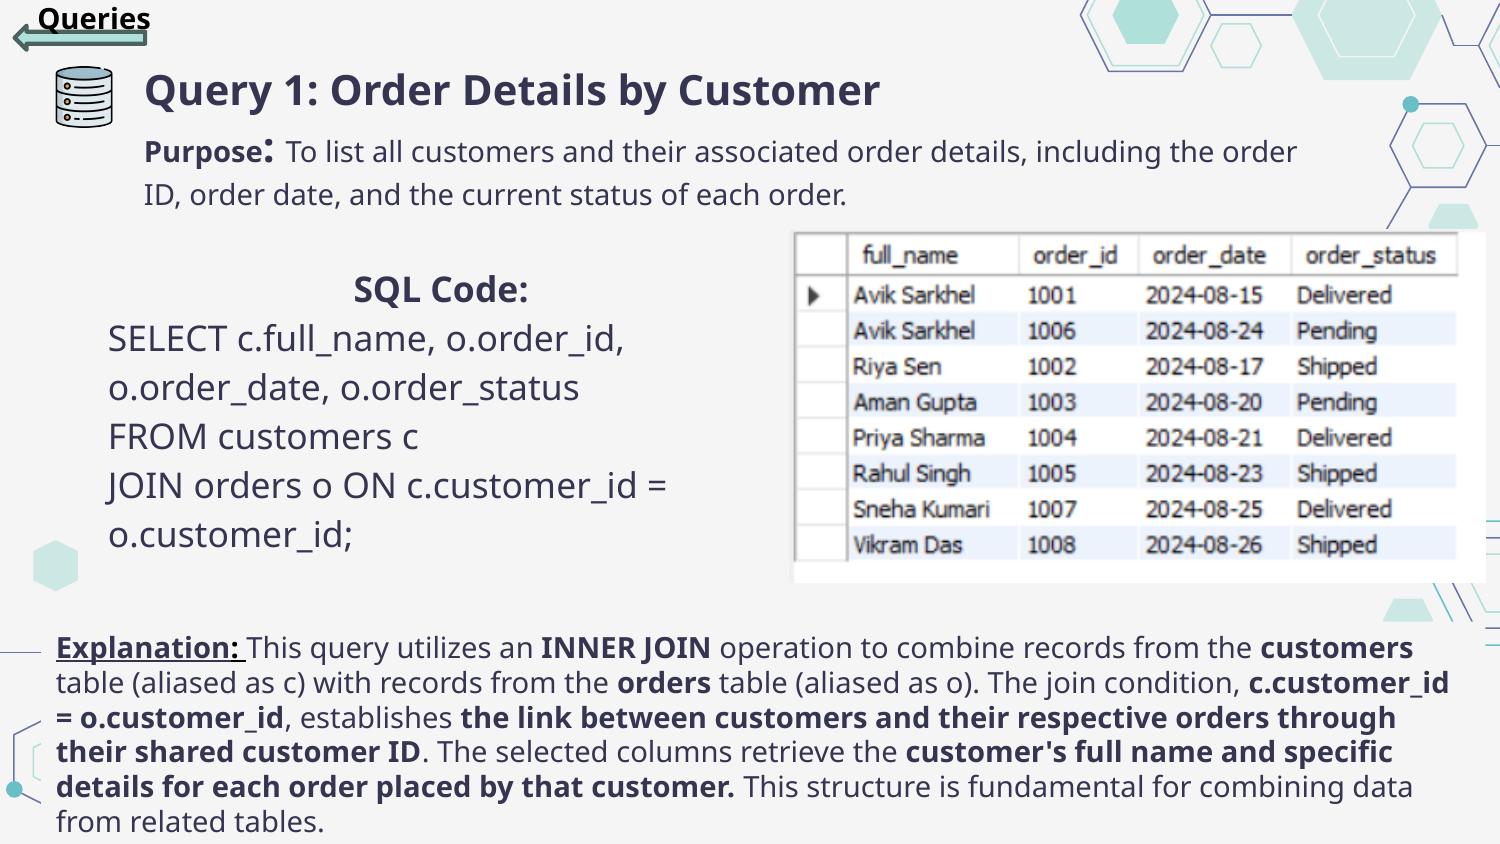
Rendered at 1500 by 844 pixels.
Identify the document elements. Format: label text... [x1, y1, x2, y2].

subtitle SQL Code: SELECT c.full_name, o.order_id, o.order_date, o.order_status FROM customers c JOIN orders o ON c.customer_id = o.customer_id; [92, 245, 783, 567]
text_box Queries [22, 0, 176, 43]
picture [788, 229, 1486, 583]
text_box [12, 27, 148, 52]
subtitle Query 1: Order Details by Customer Purpose: To list all customers and their associated order details, including the order ID, order date, and the current status of each order. [128, 66, 1332, 227]
text_box Explanation: This query utilizes an INNER JOIN operation to combine records from the customers table (aliased as c) with records from the orders table (aliased as o). The join condition, c.customer_id = o.customer_id, establishes the link between customers and their respective orders through their shared customer ID. The selected columns retrieve the customer's full name and specific details for each order placed by that customer. This structure is fundamental for combining data from related tables. [41, 621, 1486, 844]
picture [52, 65, 115, 128]
